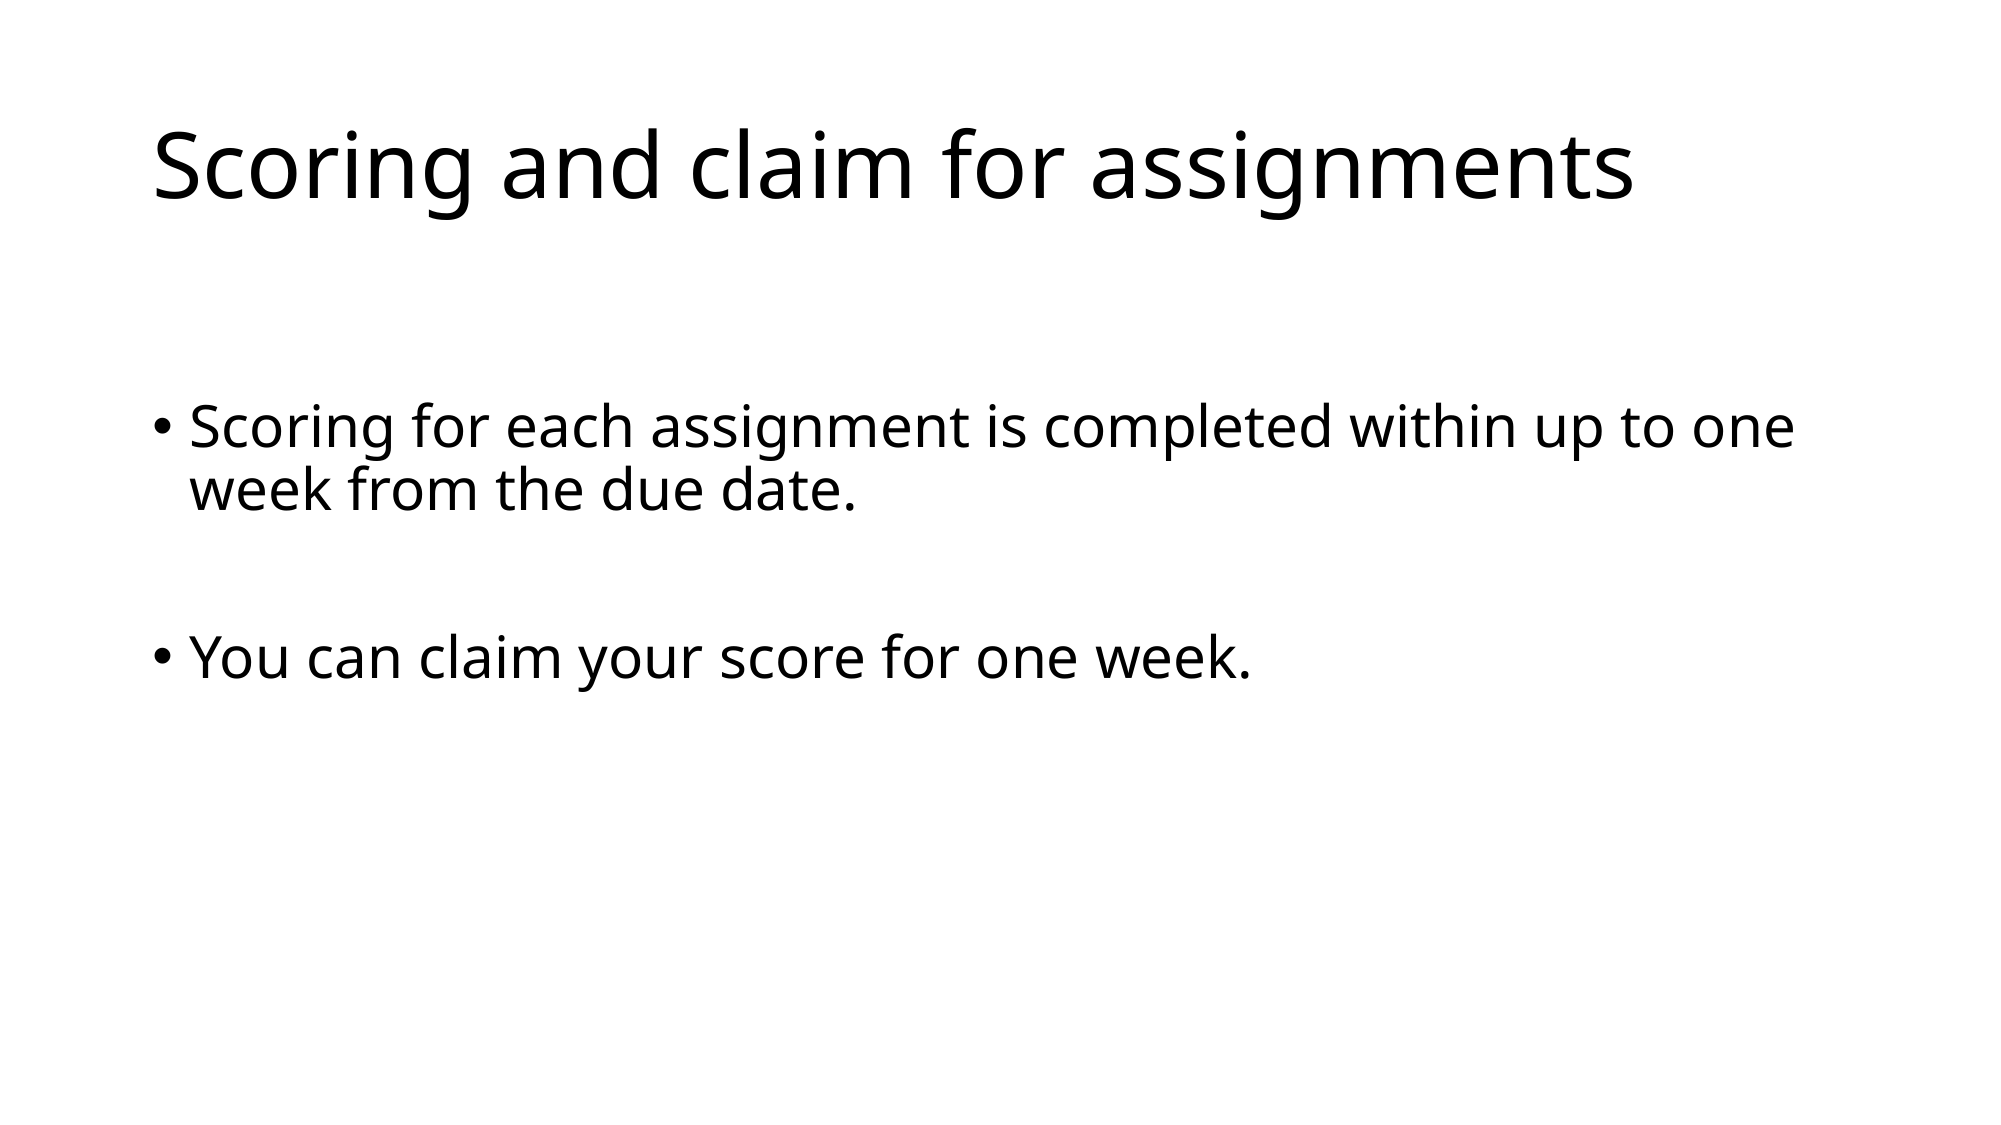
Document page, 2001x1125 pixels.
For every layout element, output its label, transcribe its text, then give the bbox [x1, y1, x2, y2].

list Scoring for each assignment is completed within up to one week from the due date. You can claim your score for one week. [137, 299, 1863, 1014]
title Scoring and claim for assignments [137, 59, 1863, 278]
